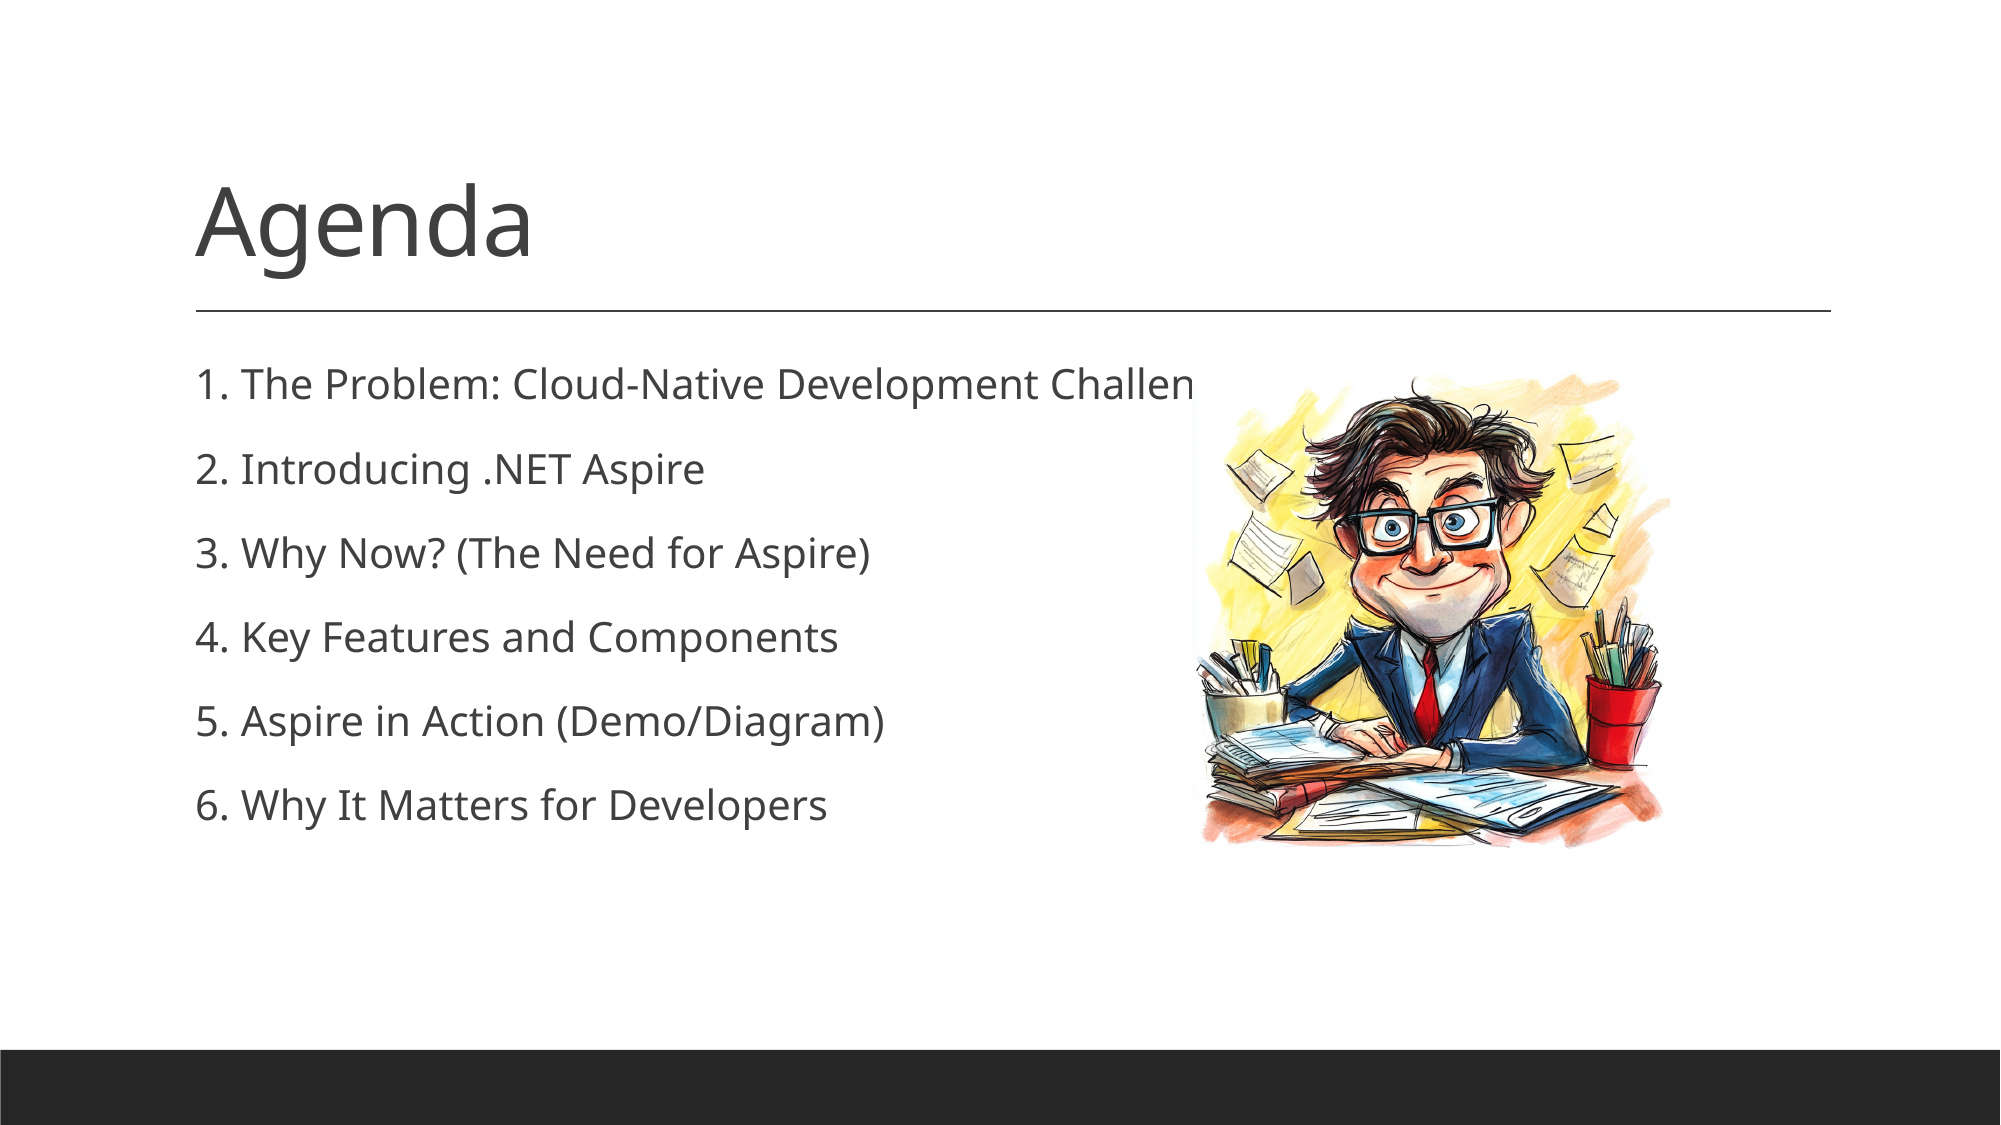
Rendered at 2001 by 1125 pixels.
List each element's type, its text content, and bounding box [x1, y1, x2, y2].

list 1. The Problem: Cloud-Native Development Challenges 2. Introducing .NET Aspire 3. Why Now? (The Need for Aspire) 4. Key Features and Components 5. Aspire in Action (Demo/Diagram) 6. Why It Matters for Developers [180, 345, 1830, 963]
title Agenda [180, 47, 1830, 285]
picture [1191, 372, 1670, 851]
